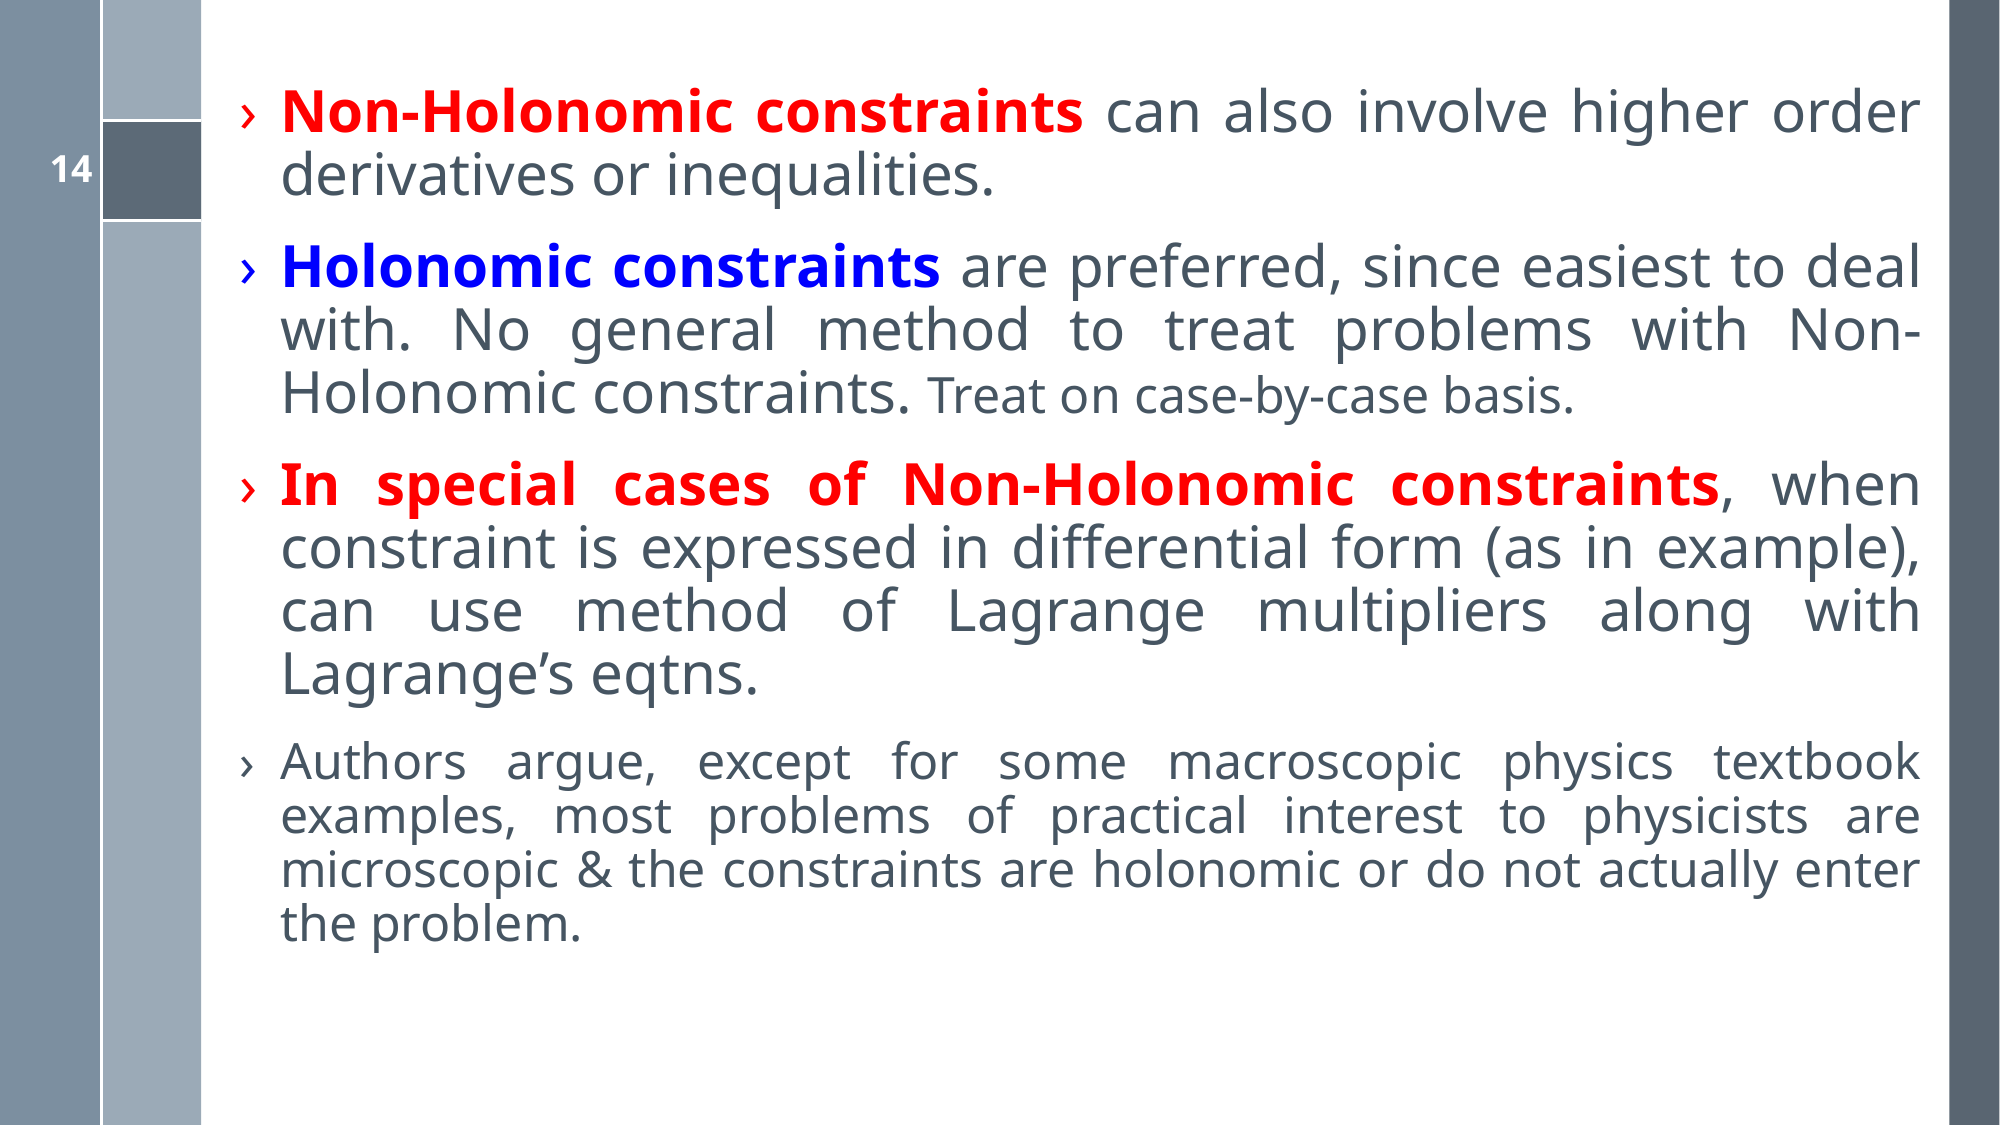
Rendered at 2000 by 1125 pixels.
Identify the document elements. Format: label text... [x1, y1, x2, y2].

list Non-Holonomic constraints can also involve higher order derivatives or inequalities. Holonomic constraints are preferred, since easiest to deal with. No general method to treat problems with Non-Holonomic constraints. Treat on case-by-case basis. In special cases of Non-Holonomic constraints, when constraint is expressed in differential form (as in example), can use method of Lagrange multipliers along with Lagrange’s eqtns. Authors argue, except for some macroscopic physics textbook examples, most problems of practical interest to physicists are microscopic & the constraints are holonomic or do not actually enter the problem. [224, 74, 1938, 1076]
